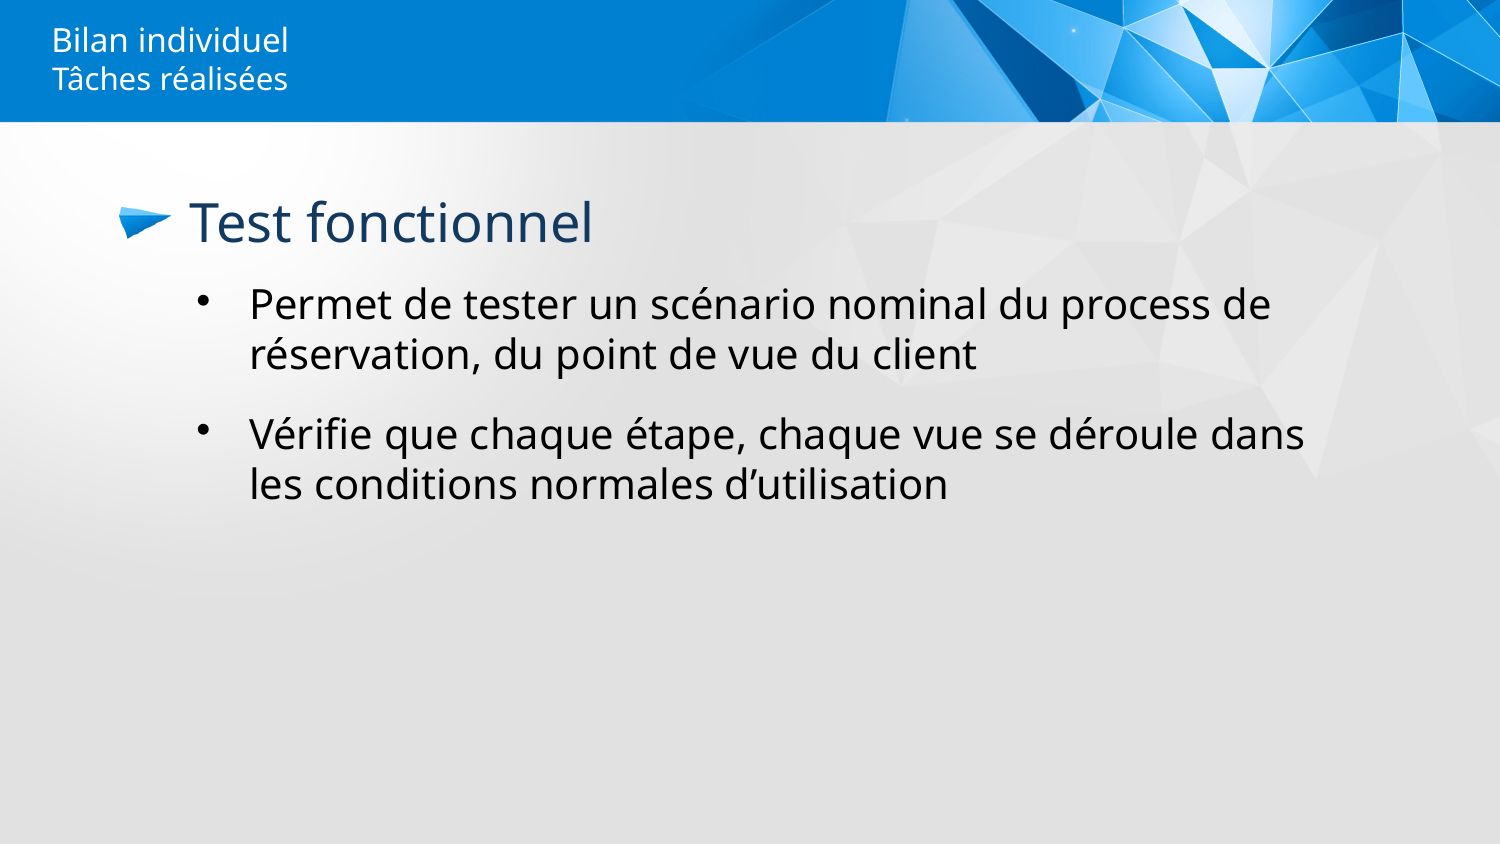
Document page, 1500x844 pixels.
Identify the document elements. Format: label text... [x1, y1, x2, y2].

text_box Test fonctionnel [100, 181, 685, 278]
text_box Tâches réalisées [52, 58, 636, 104]
text_box Permet de tester un scénario nominal du process de réservation, du point de vue du client Vérifie que chaque étape, chaque vue se déroule dans les conditions normales d’utilisation [178, 277, 1323, 696]
picture [0, 0, 1500, 844]
text_box Bilan individuel [51, 19, 460, 57]
